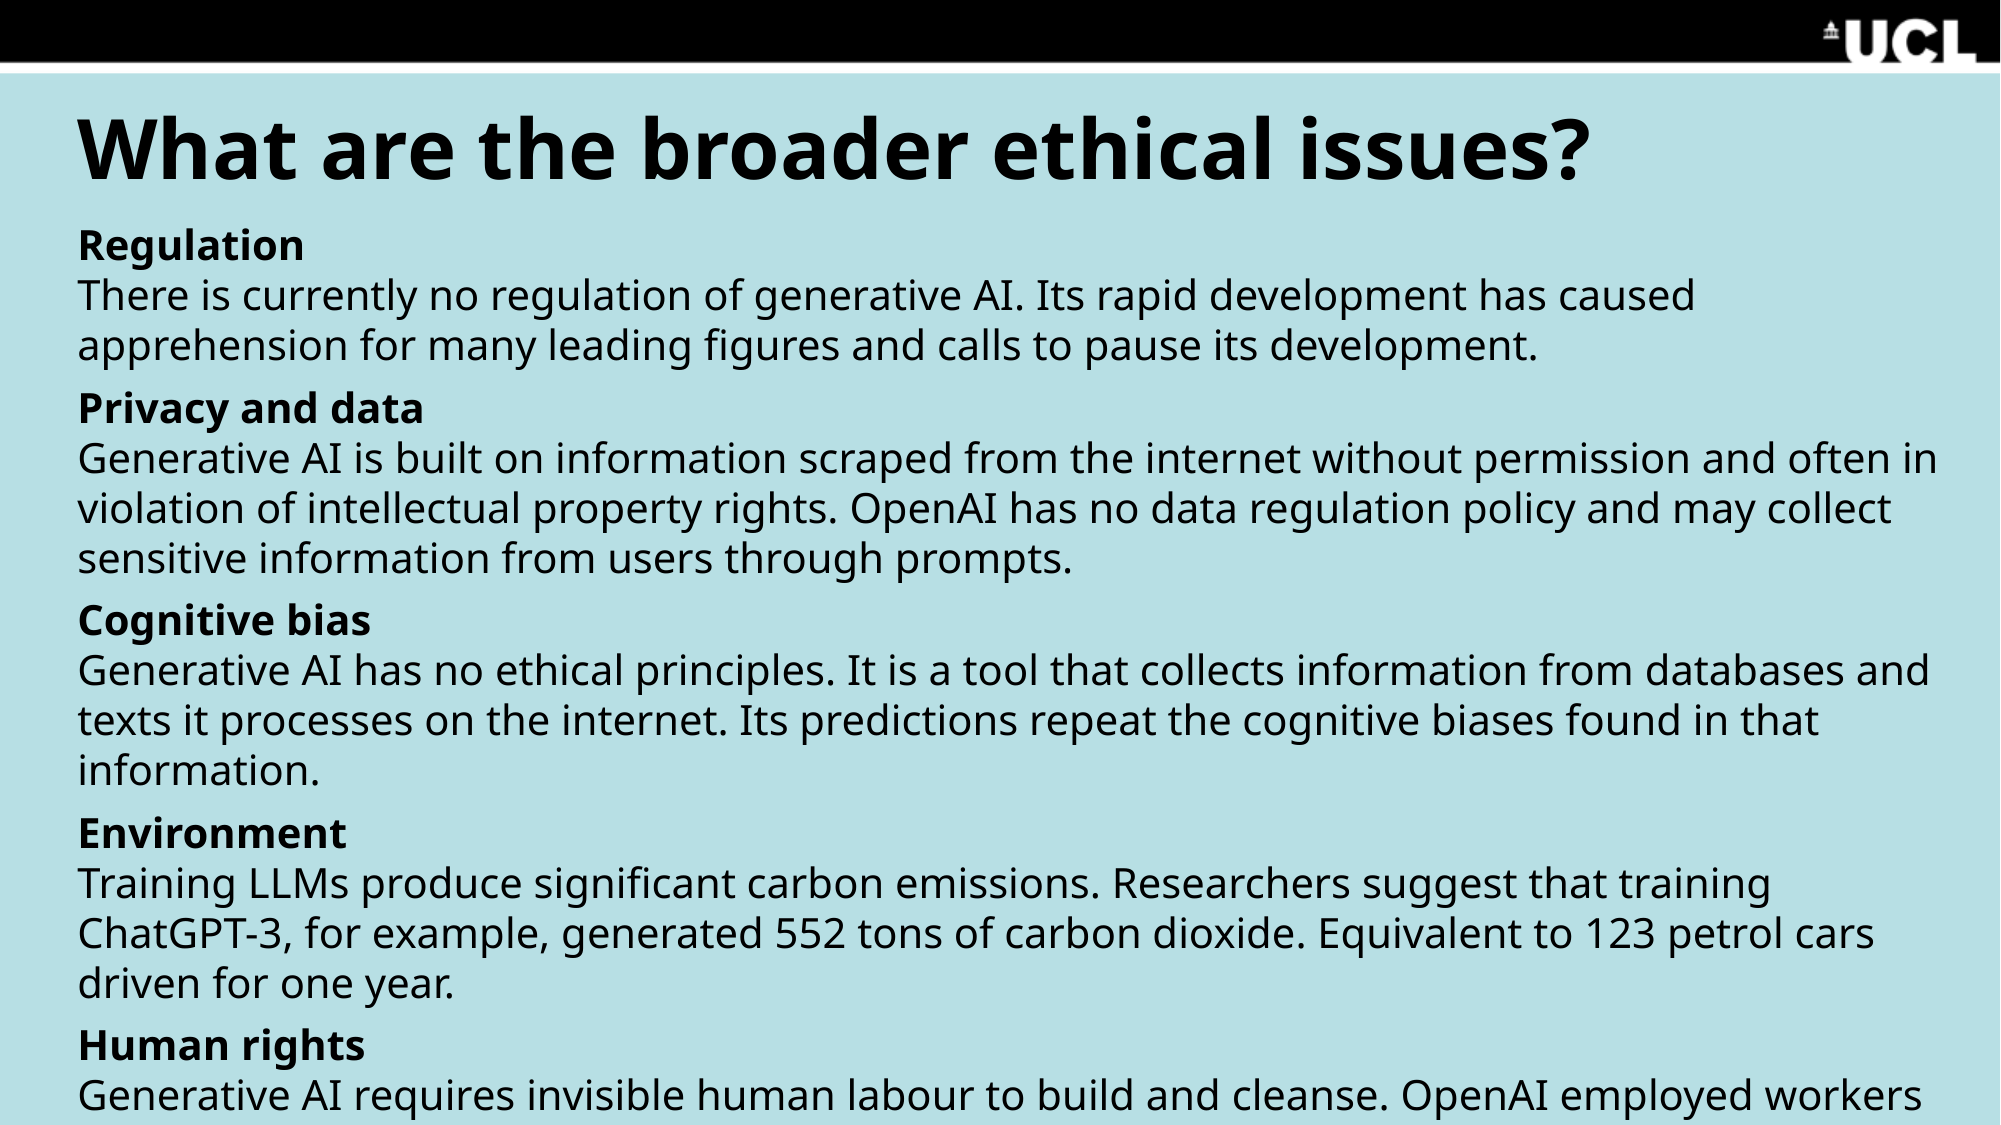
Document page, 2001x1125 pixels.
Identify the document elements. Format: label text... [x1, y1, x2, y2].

picture [0, 0, 2001, 1125]
list Regulation There is currently no regulation of generative AI. Its rapid development has caused apprehension for many leading figures and calls to pause its development. Privacy and data Generative AI is built on information scraped from the internet without permission and often in violation of intellectual property rights. OpenAI has no data regulation policy and may collect sensitive information from users through prompts. Cognitive bias Generative AI has no ethical principles. It is a tool that collects information from databases and texts it processes on the internet. Its predictions repeat the cognitive biases found in that information. Environment Training LLMs produce significant carbon emissions. Researchers suggest that training ChatGPT-3, for example, generated 552 tons of carbon dioxide. Equivalent to 123 petrol cars driven for one year. Human rights Generative AI requires invisible human labour to build and cleanse. OpenAI employed workers in Kenya in gruelling conditions for less than $2 an hour. [62, 211, 1967, 1064]
title What are the broader ethical issues? [62, 100, 1805, 211]
